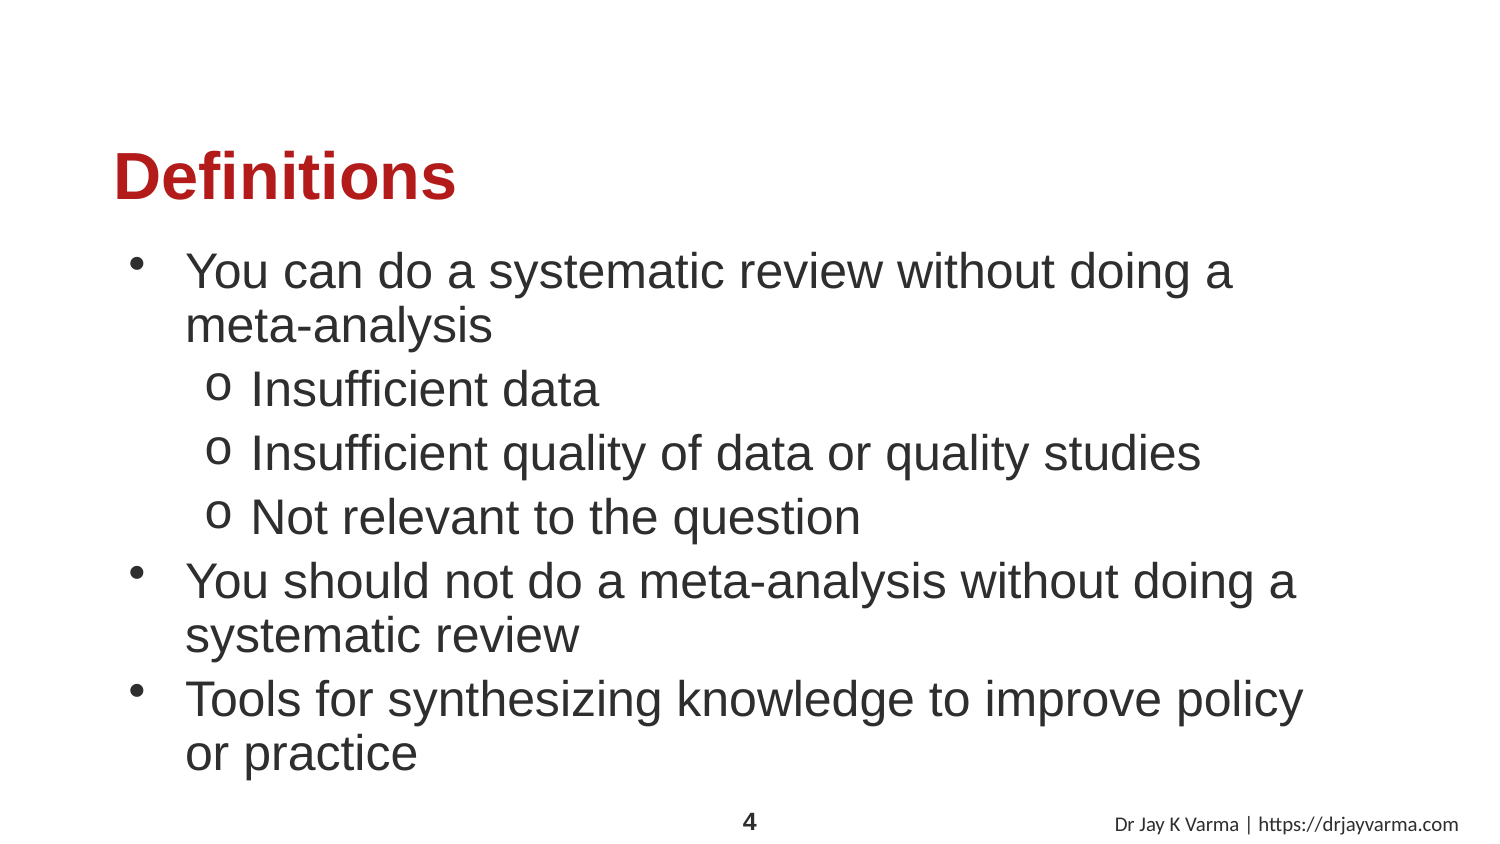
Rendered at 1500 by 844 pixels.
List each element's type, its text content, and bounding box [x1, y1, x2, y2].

list You can do a systematic review without doing a meta-analysis Insufficient data Insufficient quality of data or quality studies Not relevant to the question You should not do a meta-analysis without doing a systematic review Tools for synthesizing knowledge to improve policy or practice [113, 237, 1369, 618]
text_box Dr Jay K Varma | https://drjayvarma.com [1100, 803, 1500, 844]
title Definitions [113, 141, 1398, 231]
